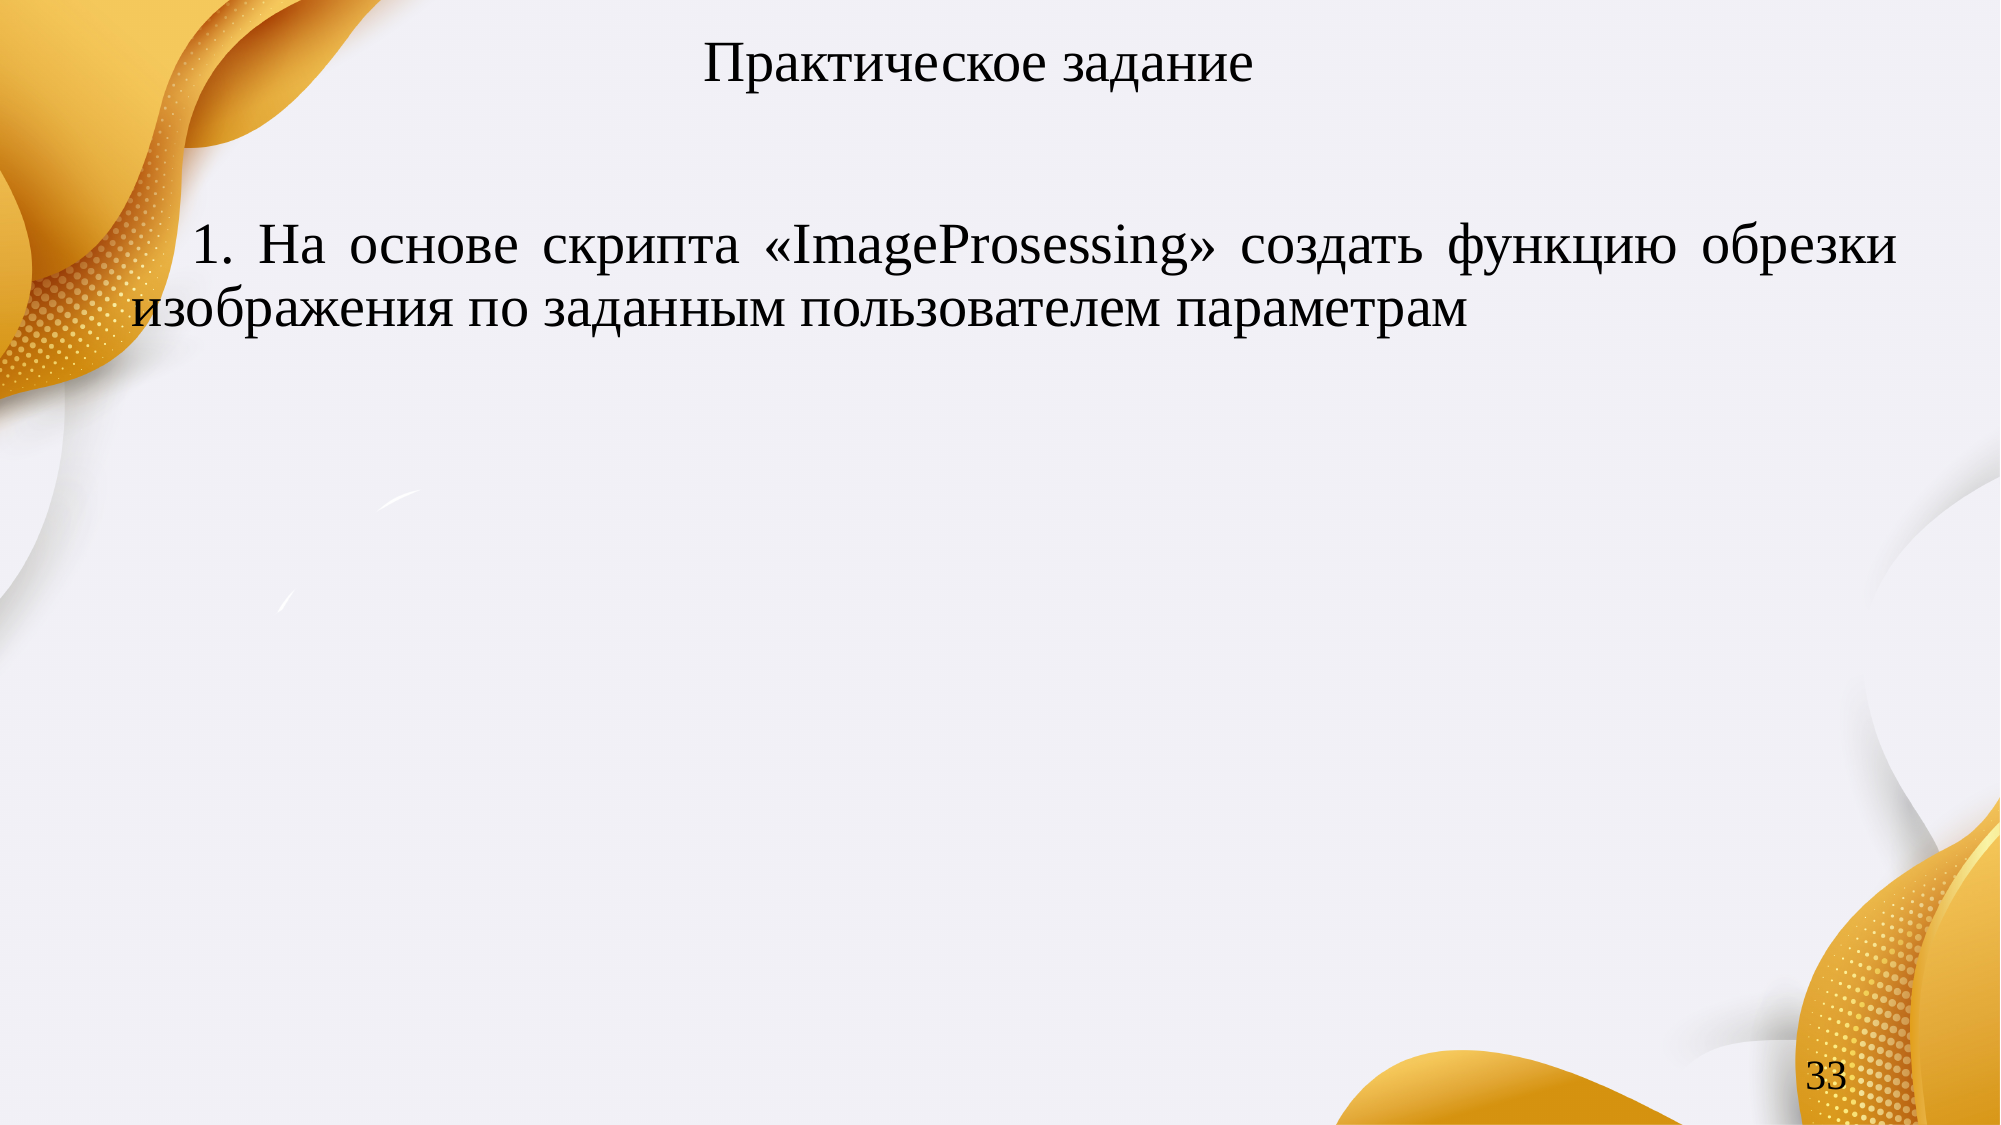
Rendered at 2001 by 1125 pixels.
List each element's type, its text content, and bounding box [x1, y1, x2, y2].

list 1. На основе скрипта «ImageProsessing» создать функцию обрезки изображения по заданным пользователем параметрам [116, 205, 1914, 588]
slide_number 33 [1412, 1042, 1863, 1103]
title Практическое задание [116, 13, 1842, 112]
picture [0, 0, 2000, 1125]
